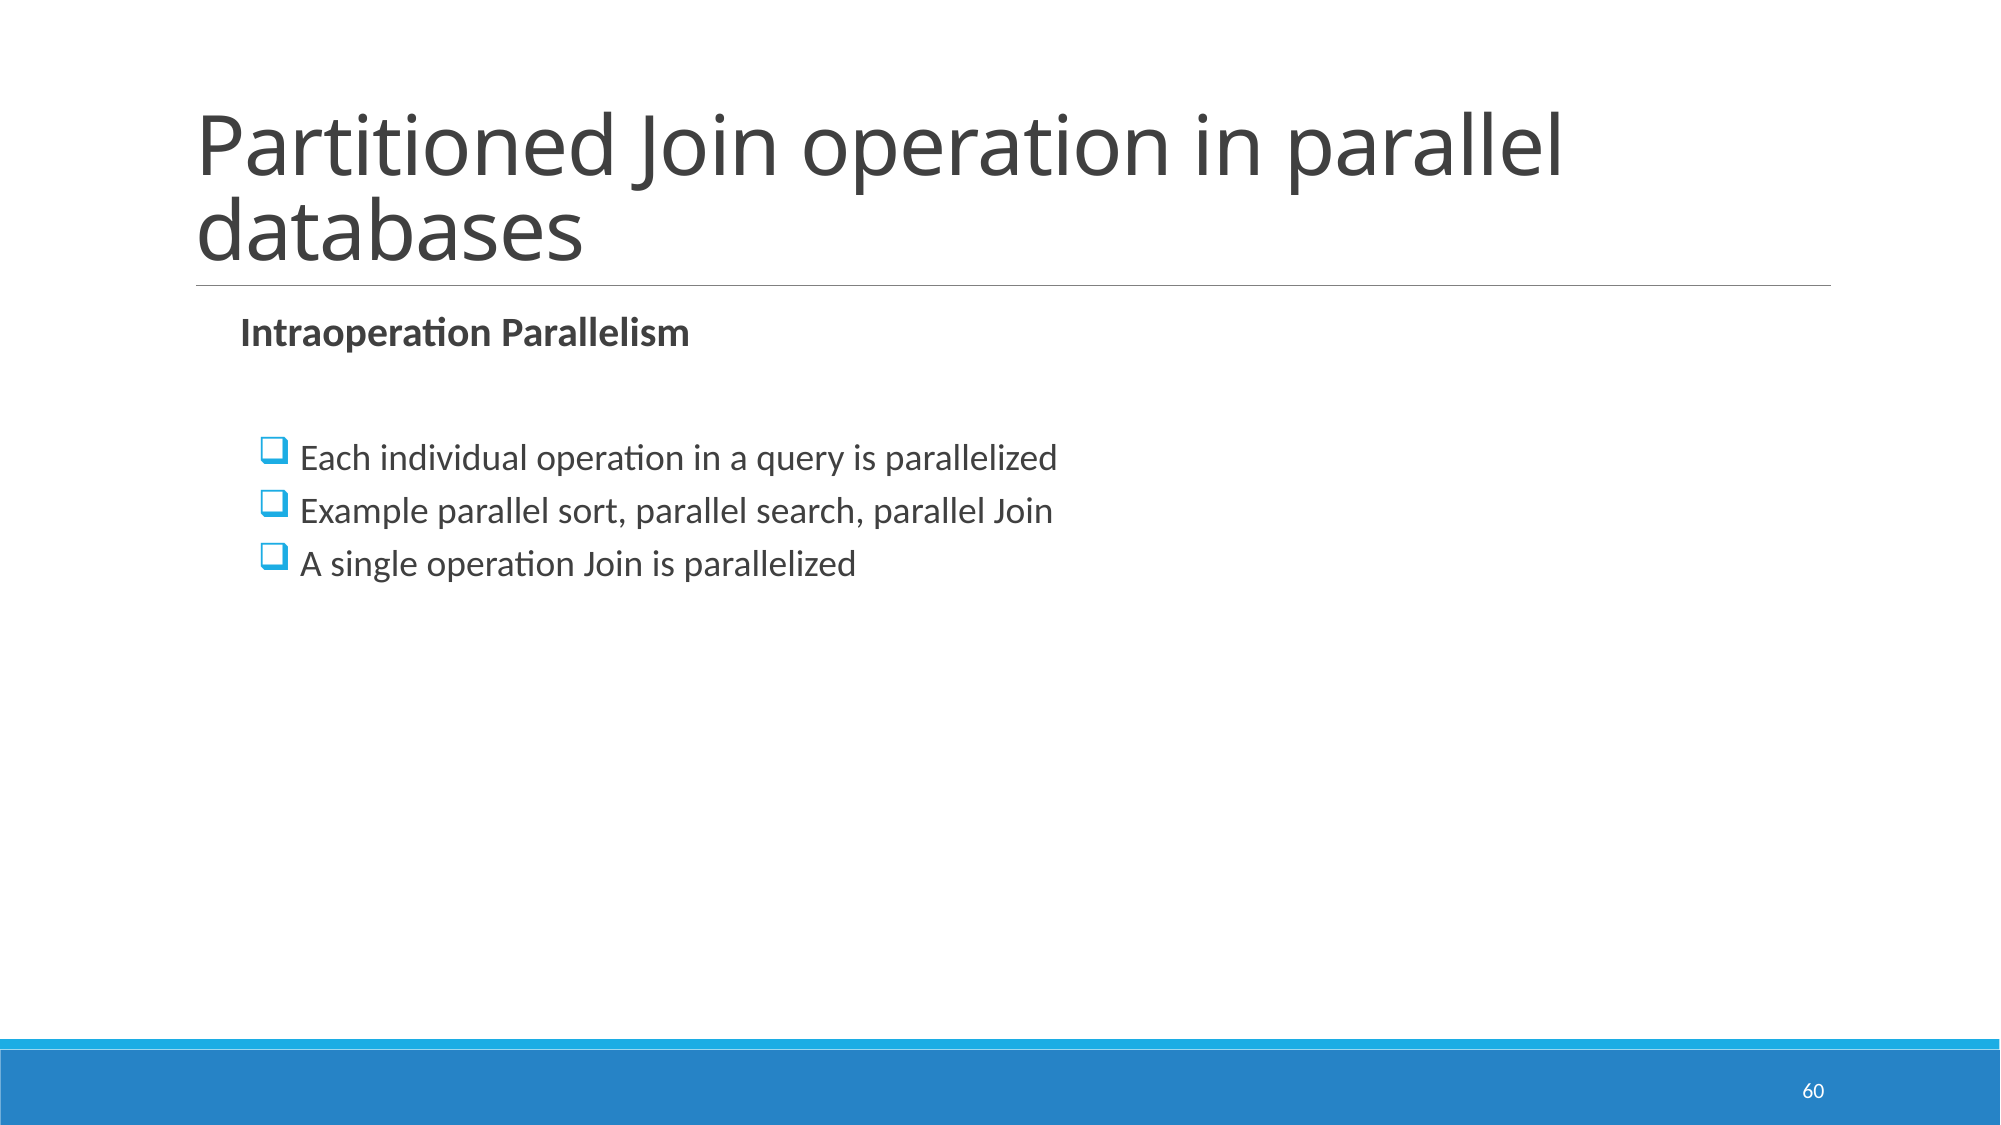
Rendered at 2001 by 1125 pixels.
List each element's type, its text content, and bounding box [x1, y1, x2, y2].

text_box Intraoperation Parallelism Each individual operation in a query is parallelized Example parallel sort, parallel search, parallel Join A single operation Join is parallelized [224, 302, 1830, 775]
title Partitioned Join operation in parallel databases [180, 54, 1900, 285]
slide_number 60 [1624, 1059, 1840, 1120]
